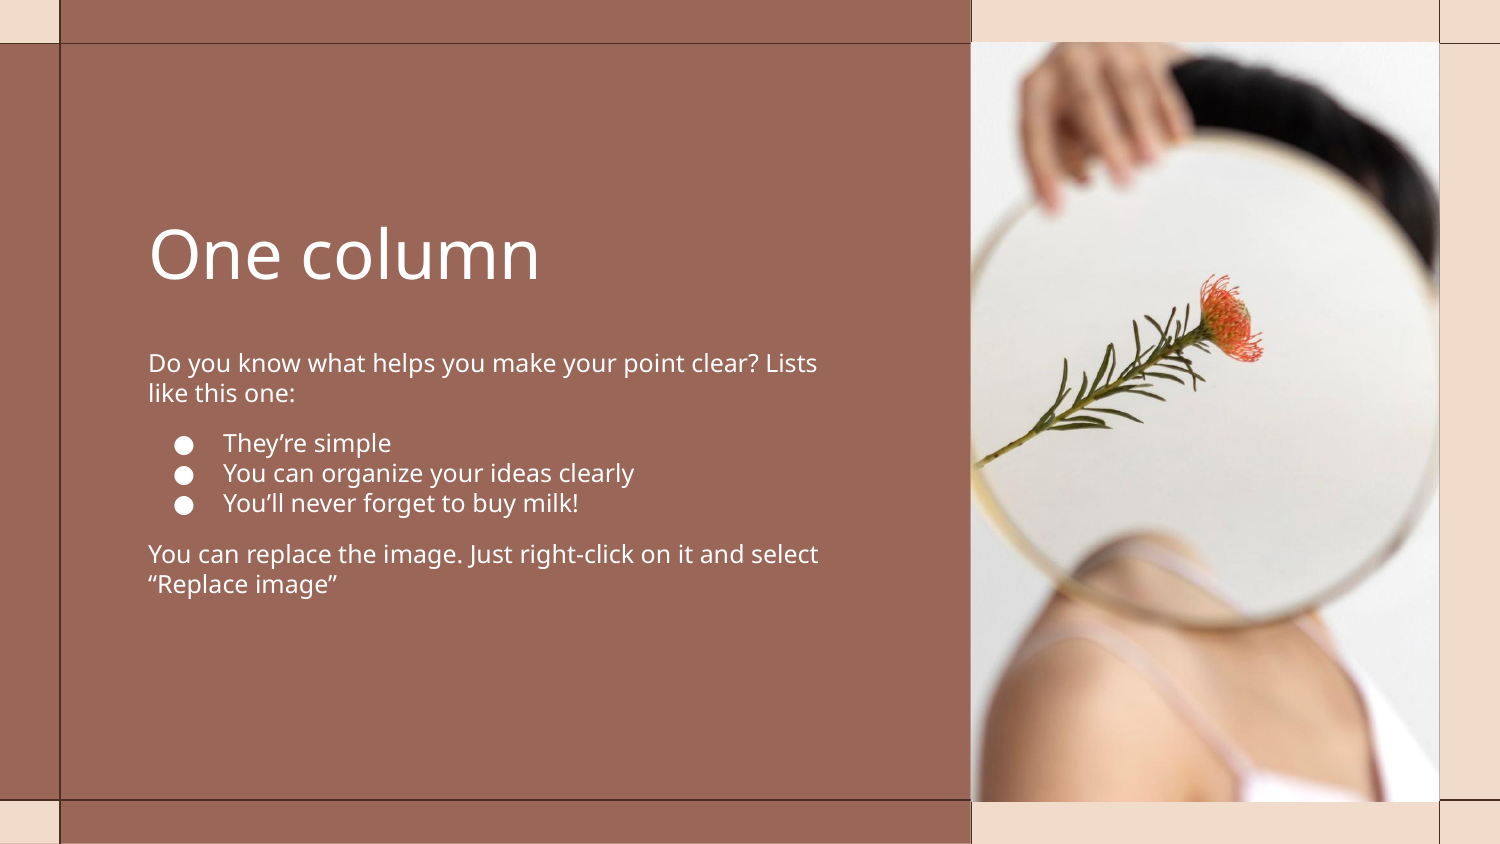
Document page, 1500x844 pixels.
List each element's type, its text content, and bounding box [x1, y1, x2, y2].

subtitle Do you know what helps you make your point clear? Lists like this one: They’re simple You can organize your ideas clearly You’ll never forget to buy milk! You can replace the image. Just right-click on it and select “Replace image” [133, 332, 838, 629]
picture [970, 42, 1440, 802]
title One column [133, 214, 838, 309]
